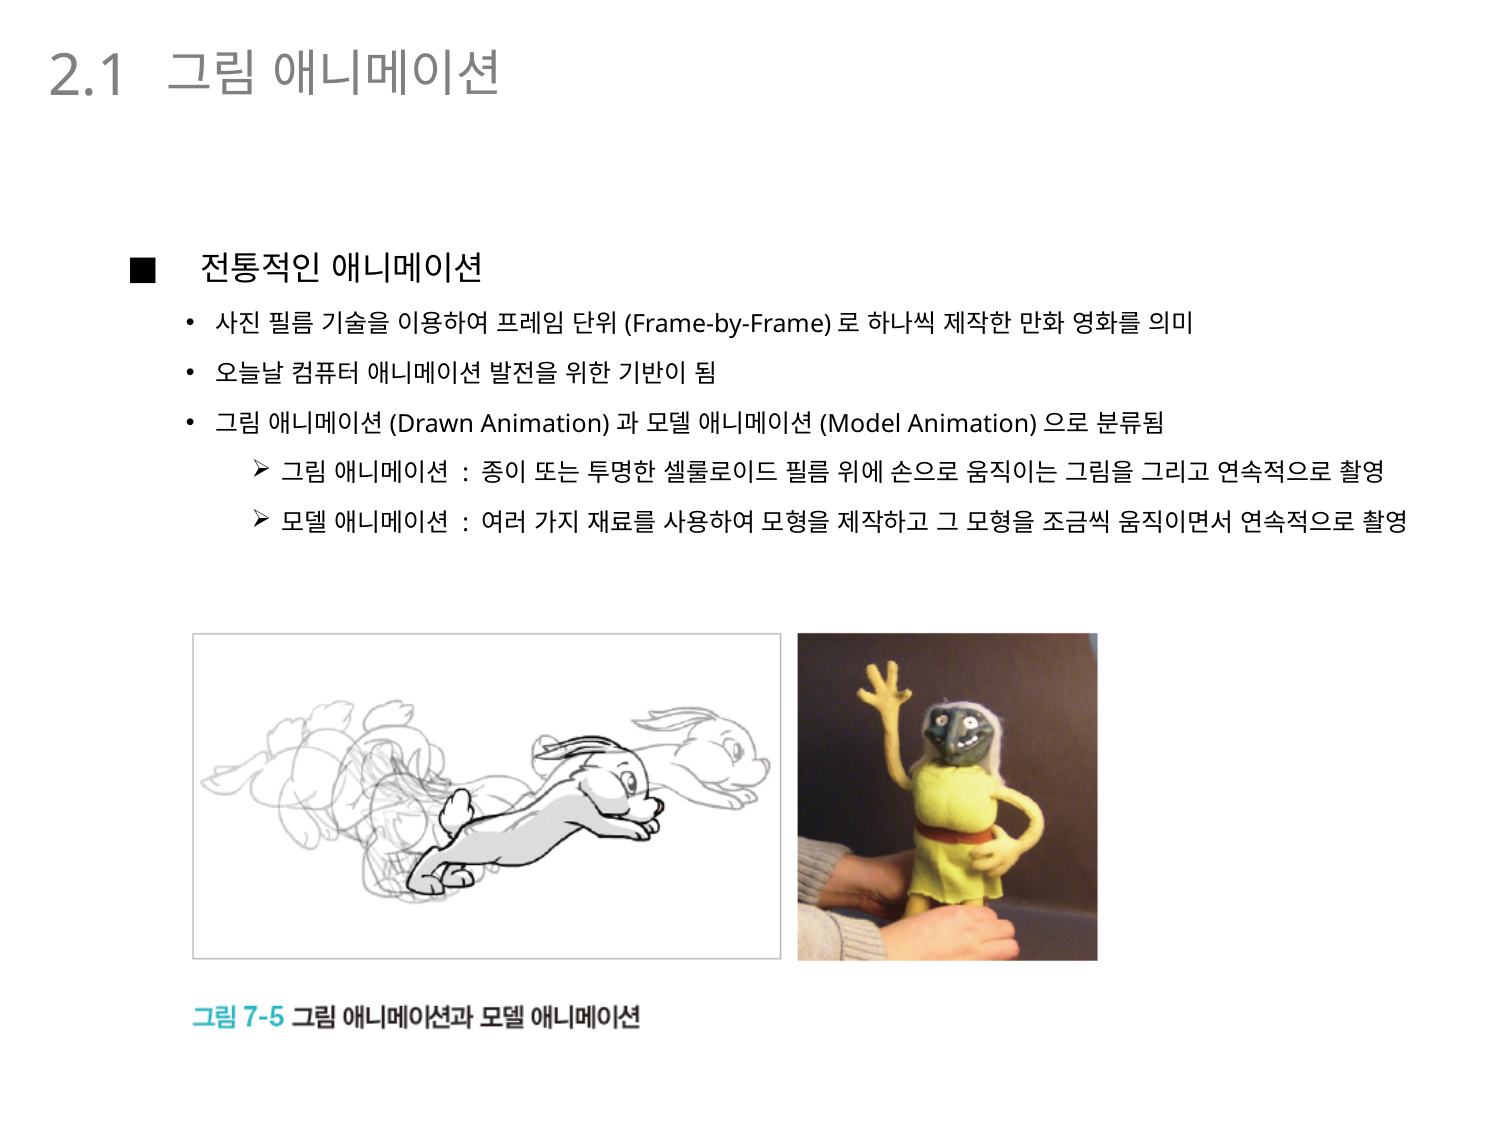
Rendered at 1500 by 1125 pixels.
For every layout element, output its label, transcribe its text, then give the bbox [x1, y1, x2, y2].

text_box 전통적인 애니메이션 사진 필름 기술을 이용하여 프레임 단위(Frame-by-Frame)로 하나씩 제작한 만화 영화를 의미 오늘날 컴퓨터 애니메이션 발전을 위한 기반이 됨 그림 애니메이션(Drawn Animation)과 모델 애니메이션(Model Animation)으로 분류됨 그림 애니메이션 : 종이 또는 투명한 셀룰로이드 필름 위에 손으로 움직이는 그림을 그리고 연속적으로 촬영 모델 애니메이션 : 여러 가지 재료를 사용하여 모형을 제작하고 그 모형을 조금씩 움직이면서 연속적으로 촬영 [112, 219, 1437, 1106]
picture [182, 621, 1111, 1048]
text_box 그림 애니메이션 [159, 41, 870, 127]
text_box 2.1 [41, 44, 184, 130]
